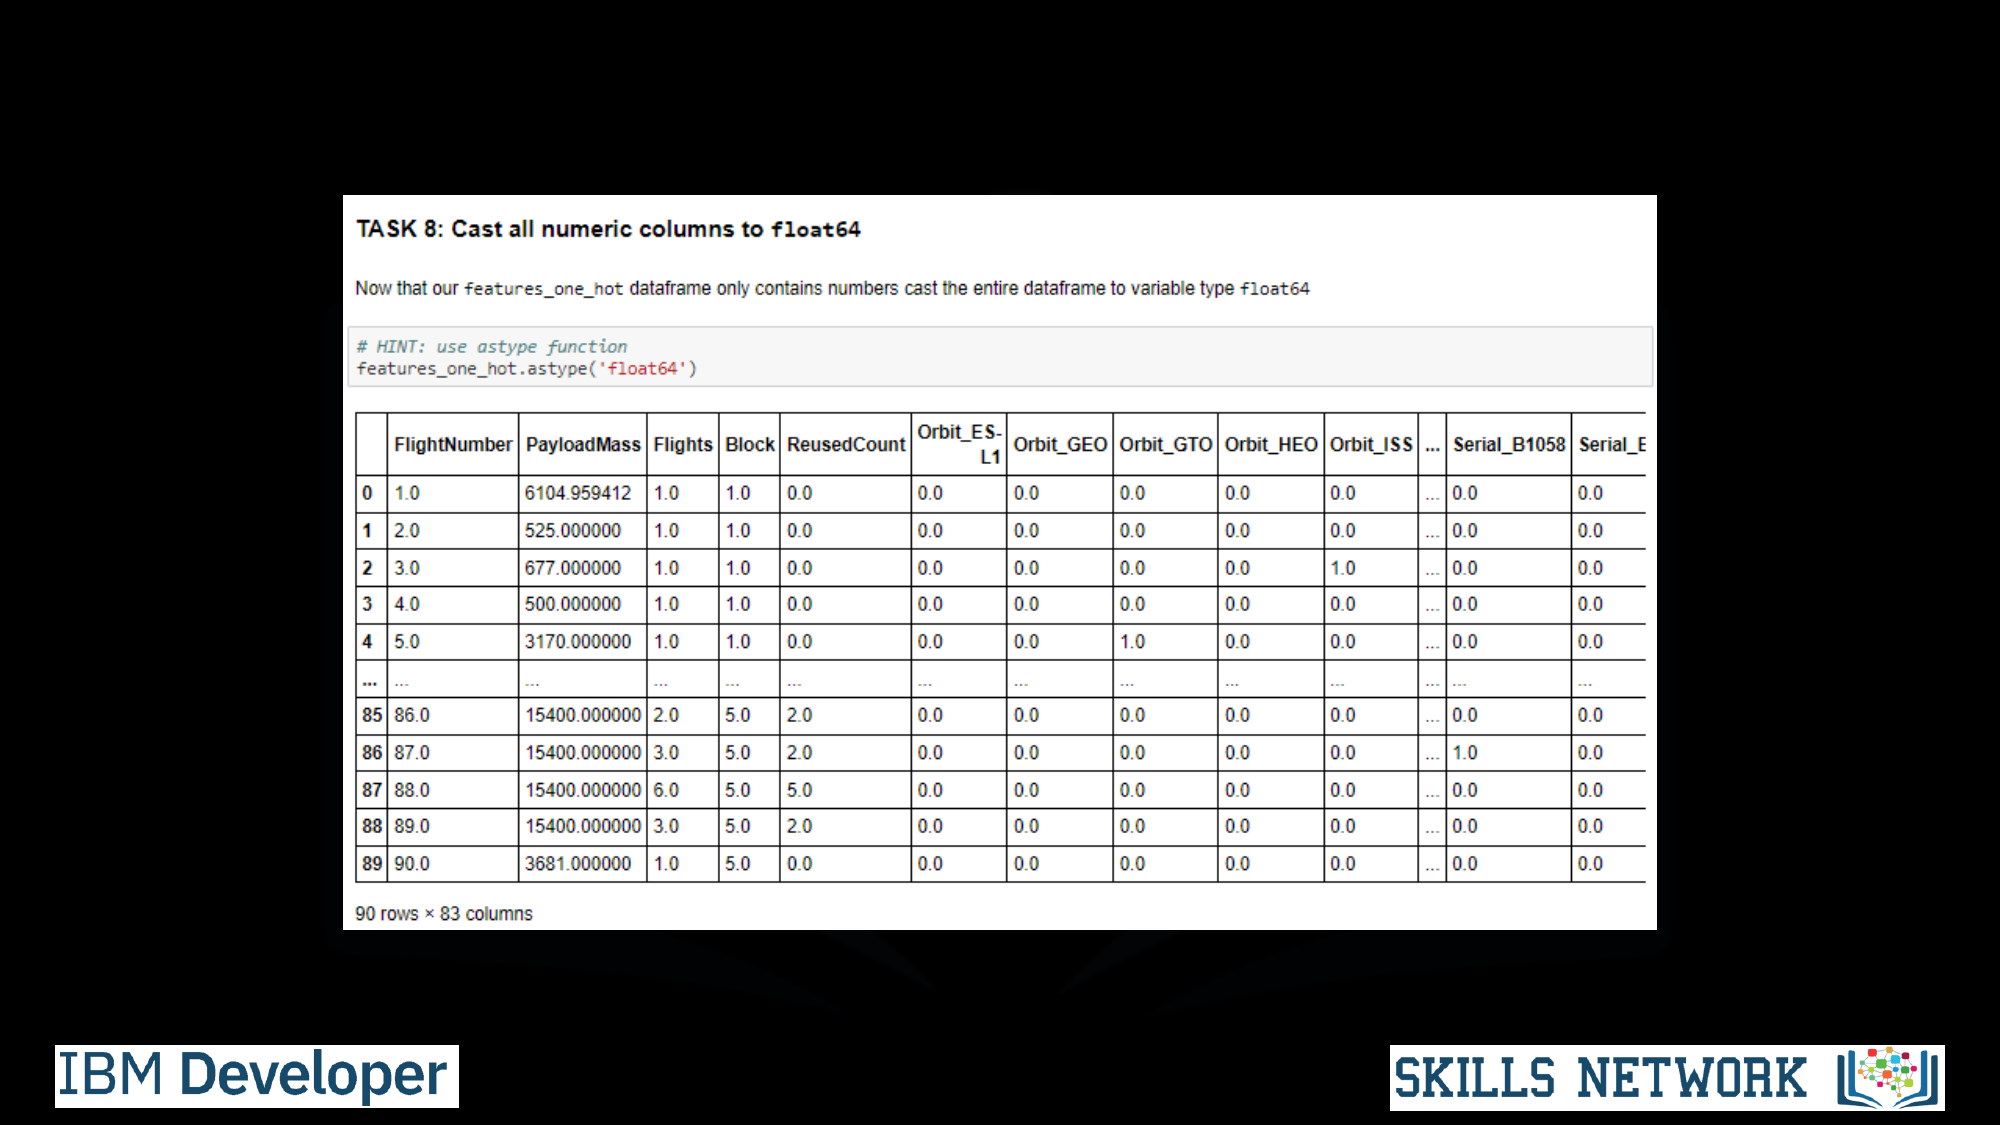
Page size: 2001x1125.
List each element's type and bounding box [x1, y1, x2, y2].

picture [1390, 1045, 1945, 1111]
picture [55, 1045, 459, 1108]
picture [343, 195, 1657, 930]
